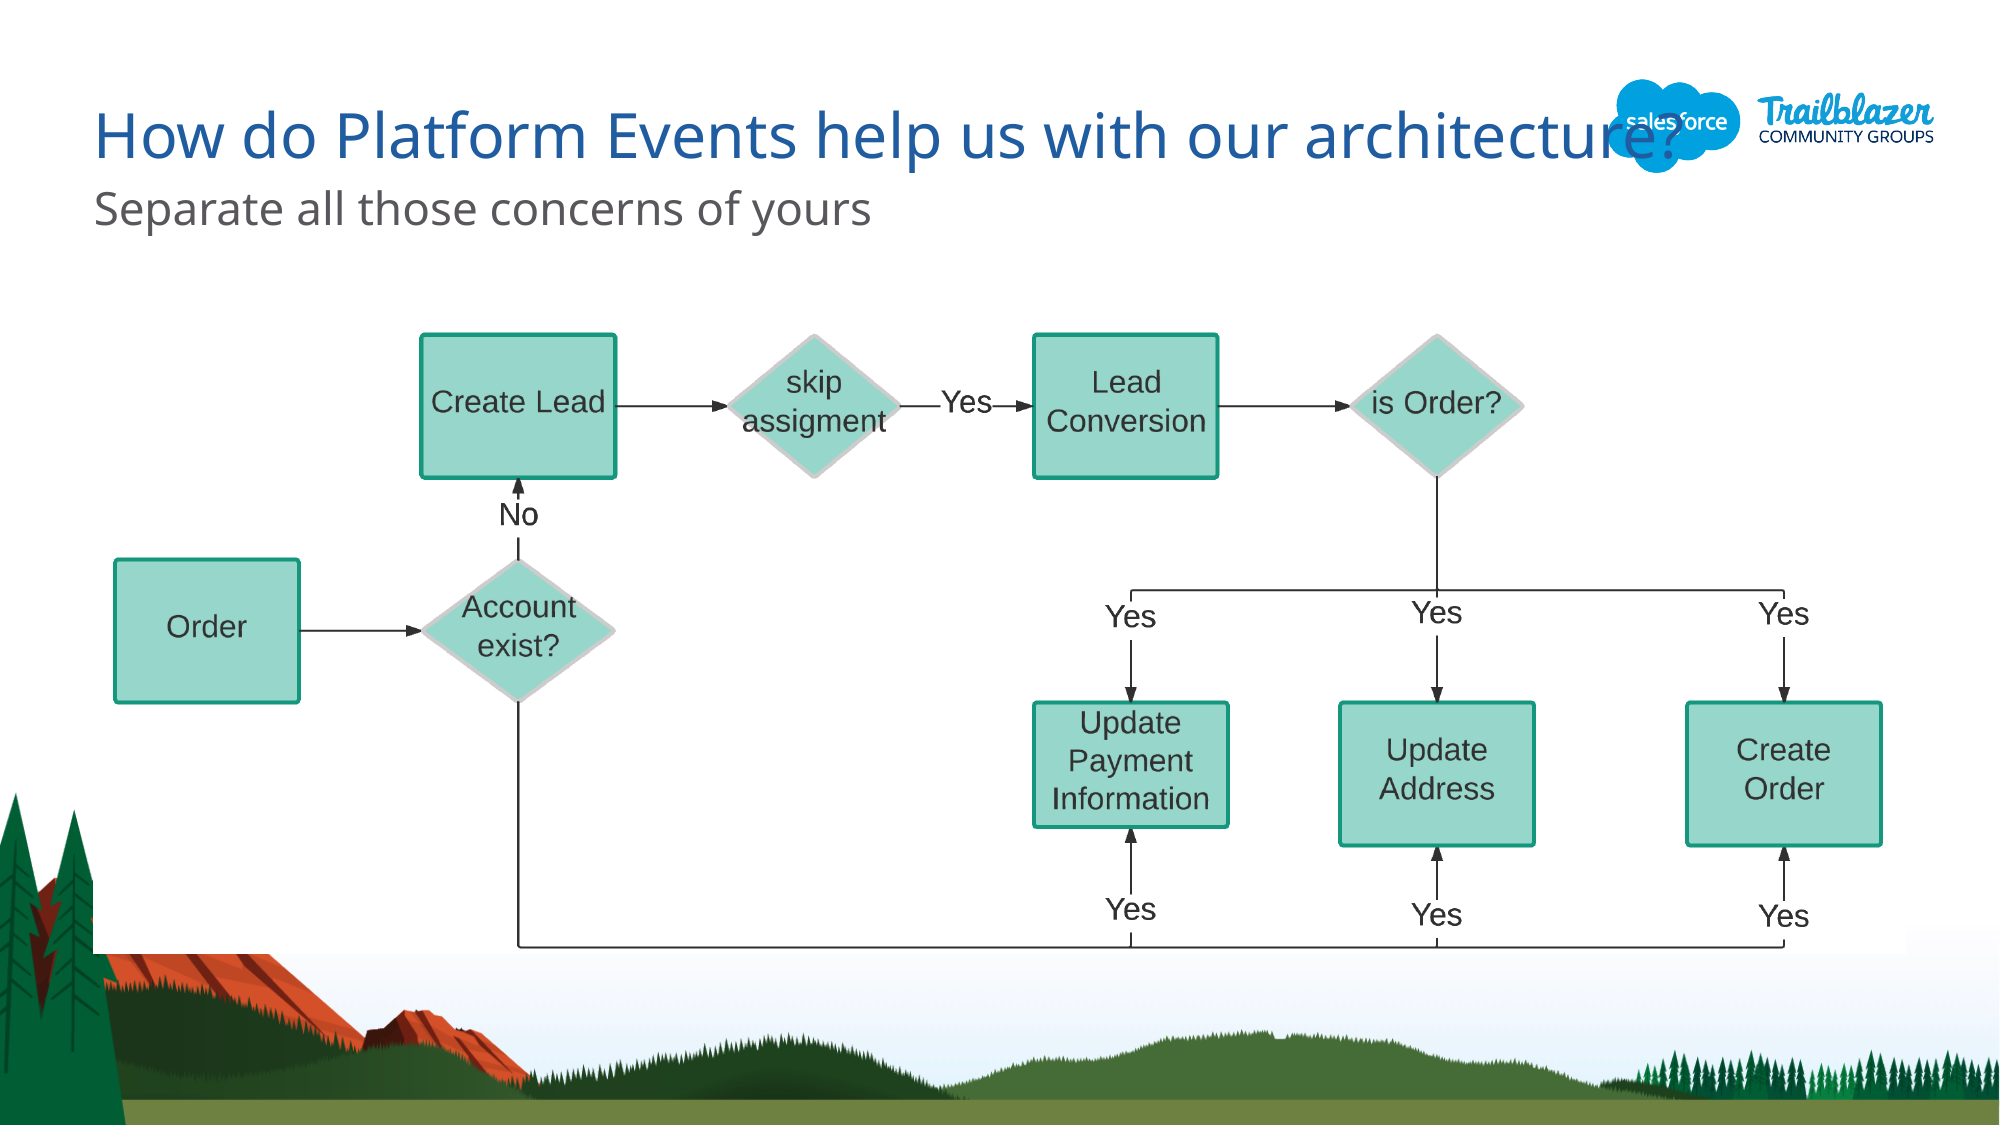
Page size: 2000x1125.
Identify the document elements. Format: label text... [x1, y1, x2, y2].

list Separate all those concerns of yours [93, 179, 1906, 236]
title How do Platform Events help us with our architecture? [93, 10, 1906, 173]
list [93, 317, 1906, 954]
picture [0, 0, 2000, 1125]
